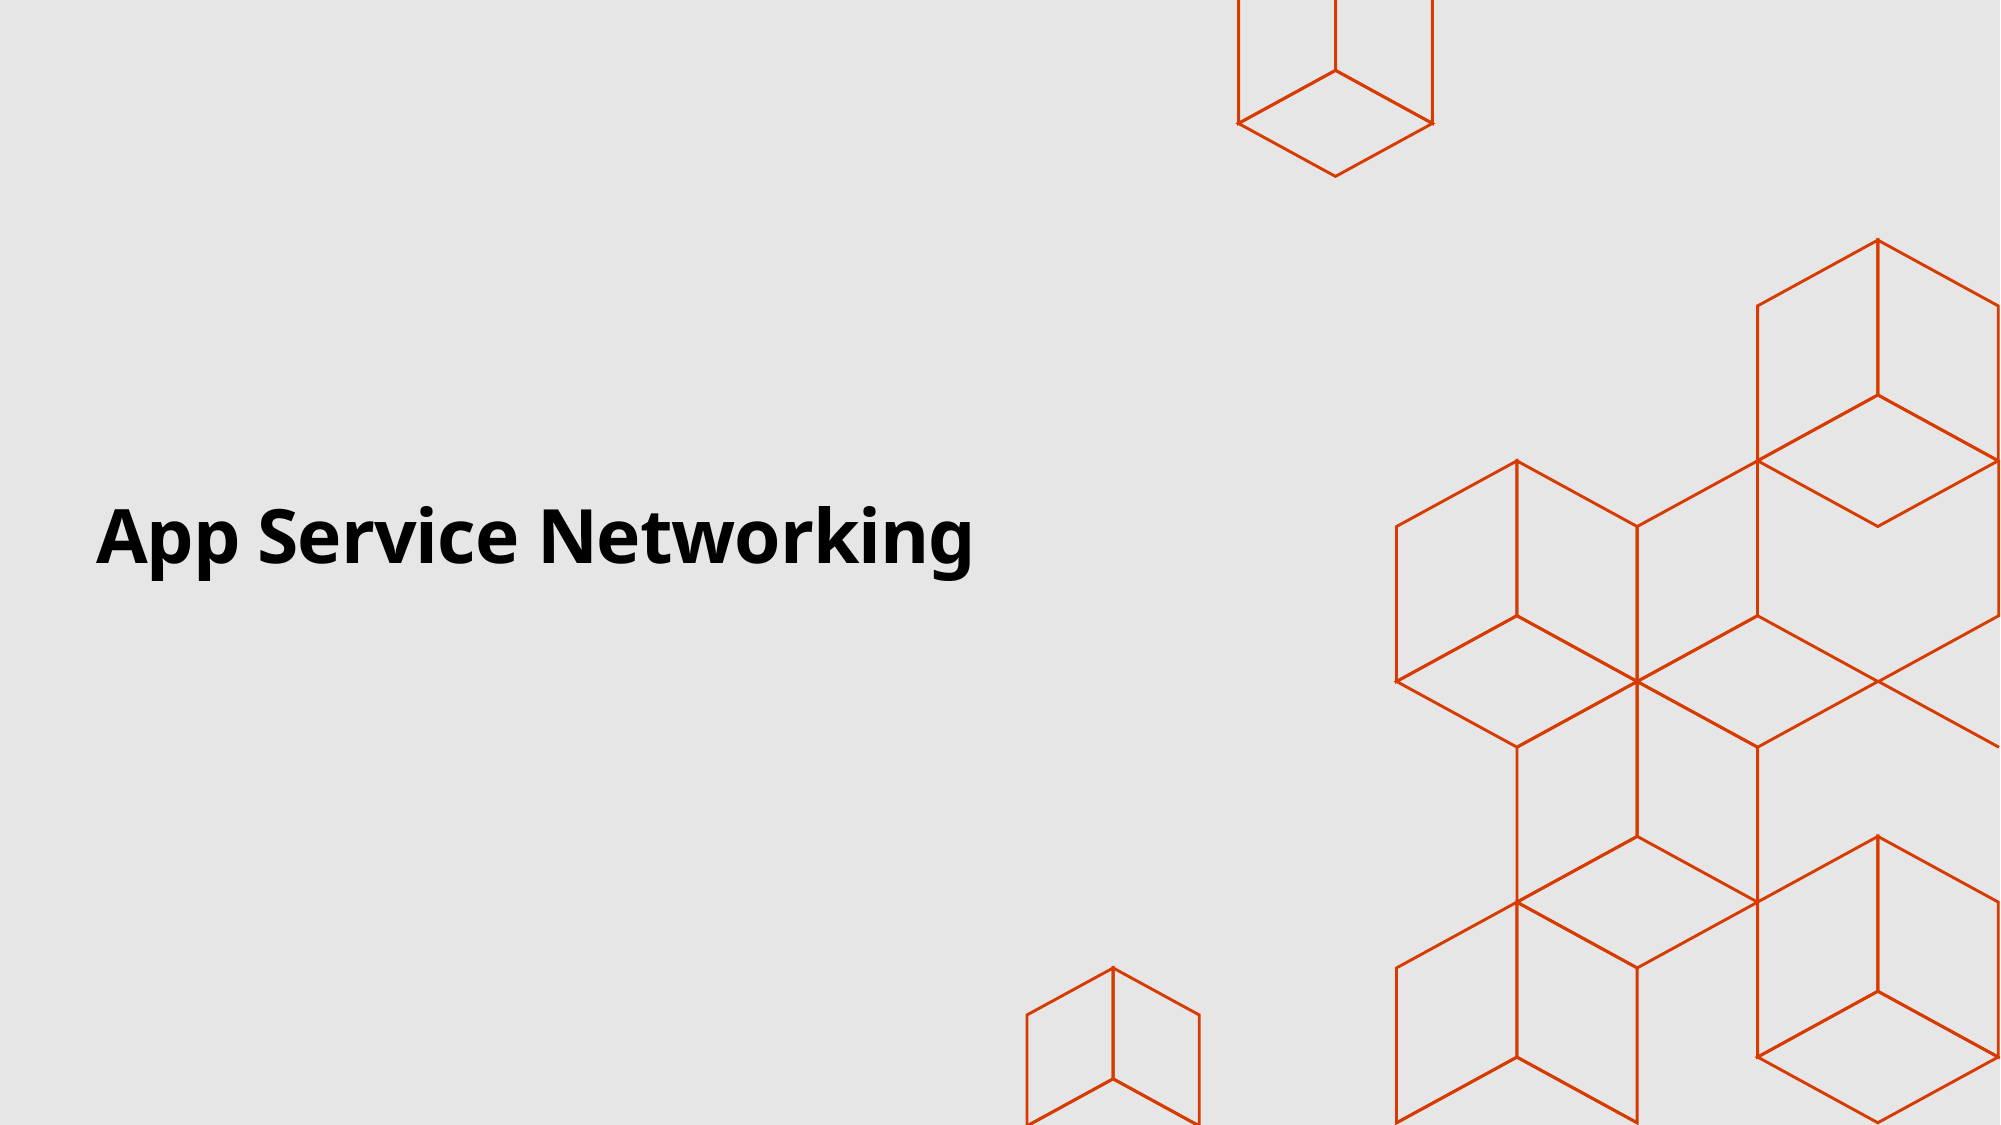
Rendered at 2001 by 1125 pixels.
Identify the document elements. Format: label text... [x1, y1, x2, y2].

title App Service Networking [96, 497, 1146, 580]
